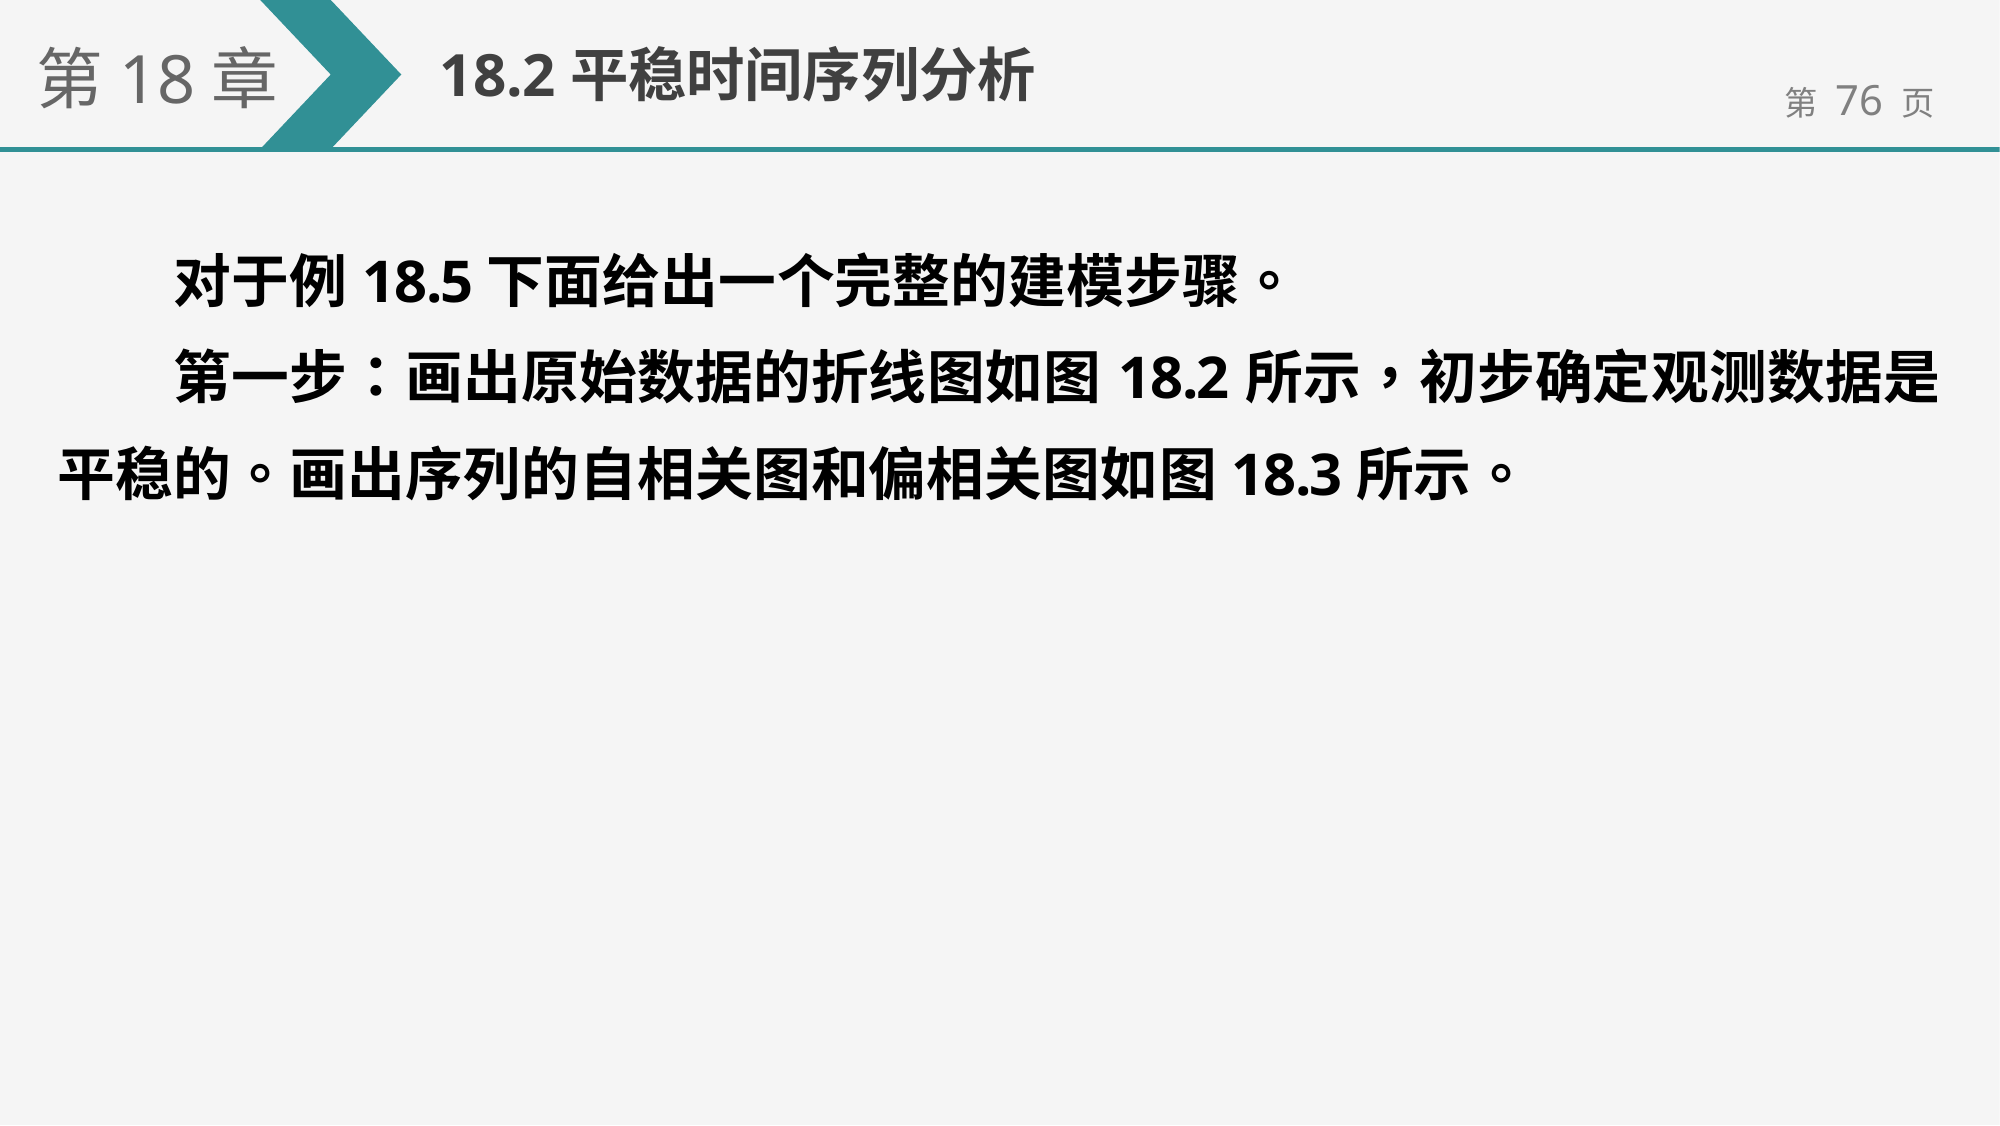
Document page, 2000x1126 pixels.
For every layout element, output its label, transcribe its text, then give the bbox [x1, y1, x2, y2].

text_box 18.2平稳时间序列分析 [424, 31, 1804, 116]
text_box [258, 0, 403, 148]
text_box 第18章 [21, 29, 294, 125]
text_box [57, 217, 1937, 861]
